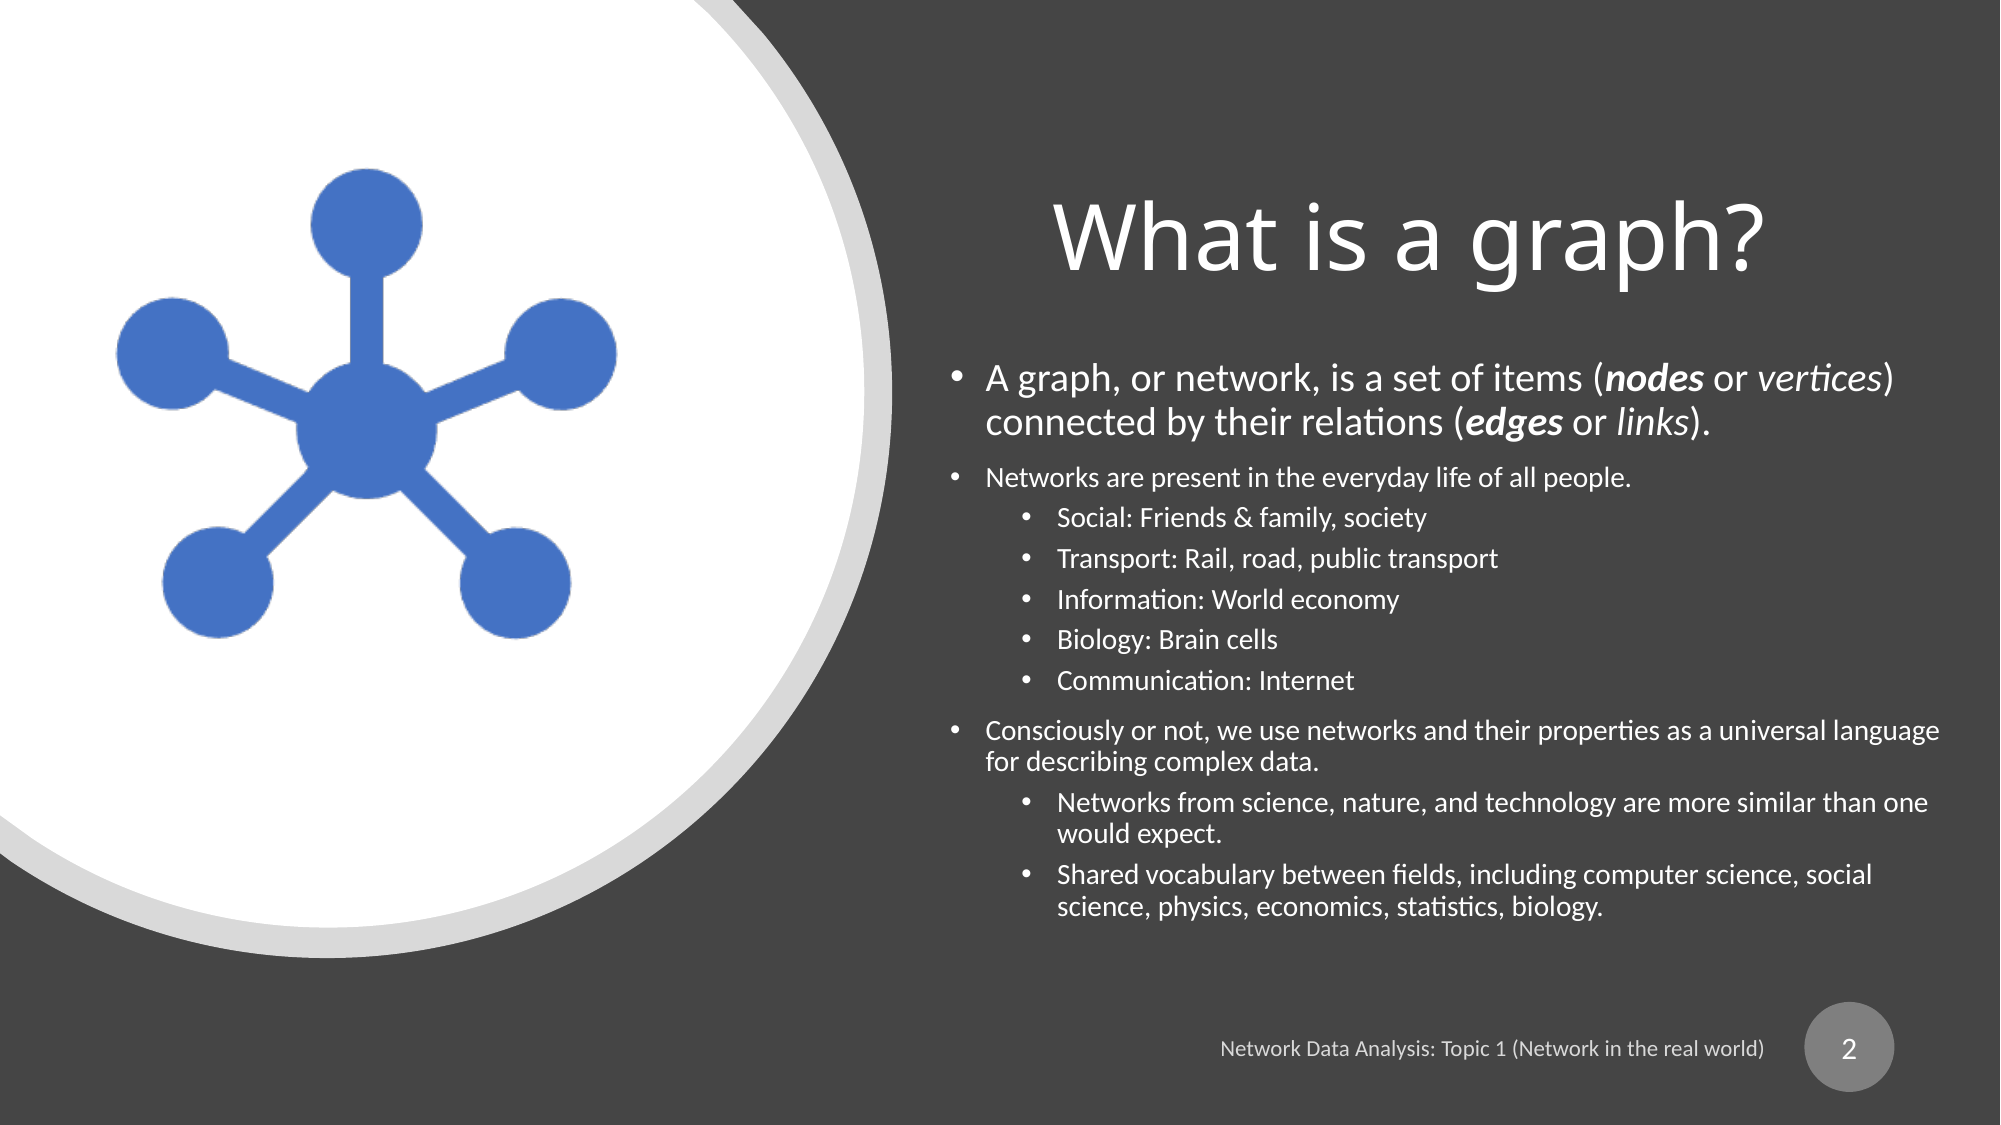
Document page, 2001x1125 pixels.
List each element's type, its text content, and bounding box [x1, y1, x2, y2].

footer Network Data Analysis: Topic 1 (Network in the real world) [993, 1016, 1781, 1077]
title What is a graph? [993, 131, 1865, 349]
picture [52, 89, 682, 719]
list A graph, or network, is a set of items (nodes or vertices) connected by their relations (edges or links). Networks are present in the everyday life of all people. Social: Friends & family, society Transport: Rail, road, public transport Information: World economy Biology: Brain cells Communication: Internet Consciously or not, we use networks and their properties as a universal language for describing complex data. Networks from science, nature, and technology are more similar than one would expect. Shared vocabulary between fields, including computer science, social science, physics, economics, statistics, biology. [935, 349, 1958, 934]
text_box [0, 0, 894, 960]
slide_number 2 [1804, 1001, 1895, 1092]
text_box [0, 0, 866, 929]
